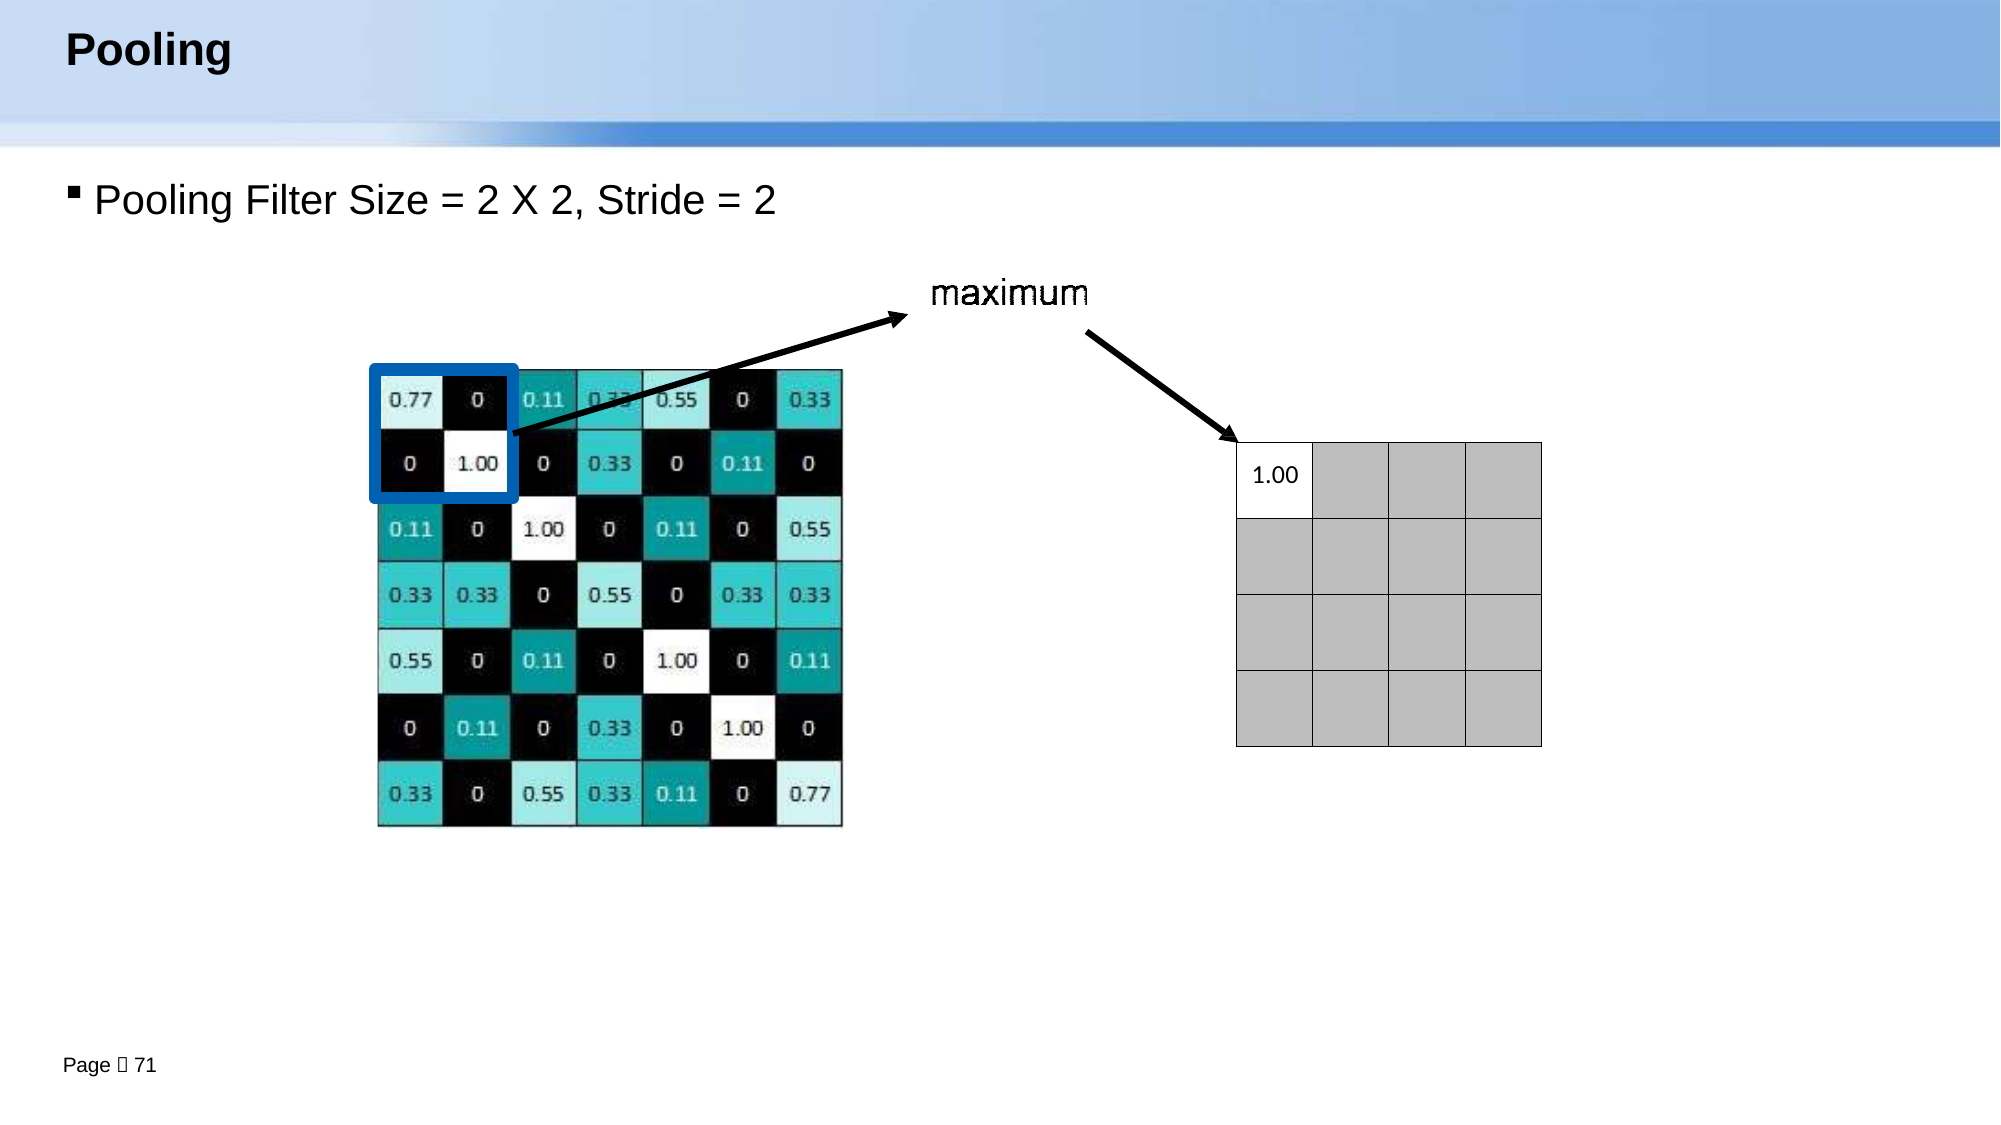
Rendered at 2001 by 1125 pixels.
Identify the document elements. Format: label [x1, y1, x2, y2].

table_cell [1313, 671, 1388, 746]
table_header [1389, 443, 1465, 518]
table_cell [1466, 519, 1541, 594]
slide_number [60, 1051, 162, 1125]
table_cell [1389, 519, 1465, 594]
table_cell [1313, 519, 1388, 594]
table_header [1313, 443, 1388, 518]
table_cell [1466, 595, 1541, 670]
table_cell [1313, 595, 1388, 670]
table_cell [1237, 671, 1312, 746]
title [63, 17, 236, 170]
text_box [1084, 328, 1240, 444]
text_box [62, 170, 780, 223]
table_cell [1237, 595, 1312, 670]
table_cell [1237, 519, 1312, 594]
table_cell [1389, 595, 1465, 670]
picture [0, 0, 2000, 152]
text_box [368, 310, 909, 830]
text_box [932, 278, 1087, 305]
table_cell [1466, 671, 1541, 746]
table_header [1237, 443, 1312, 518]
table_header [1466, 443, 1541, 518]
table_cell [1389, 671, 1465, 746]
